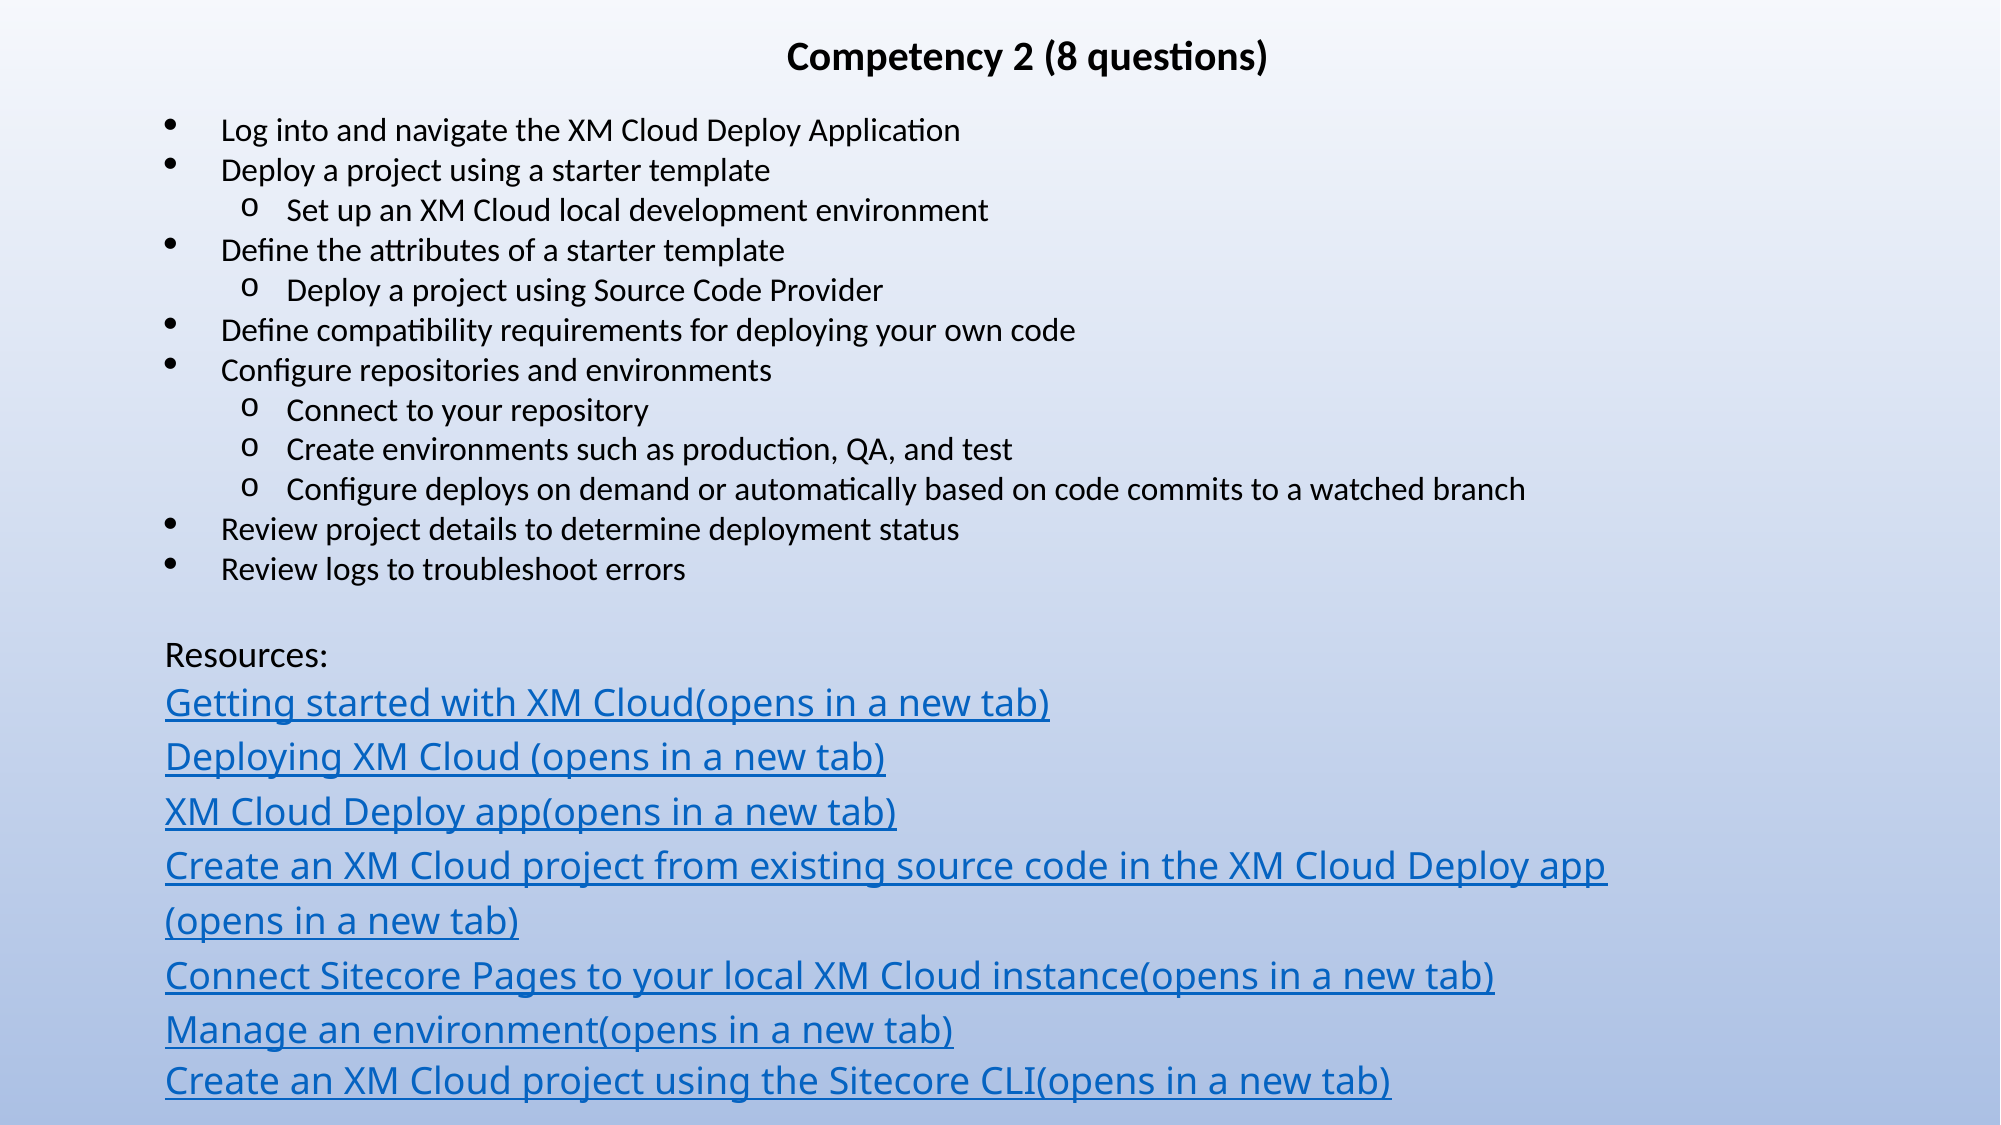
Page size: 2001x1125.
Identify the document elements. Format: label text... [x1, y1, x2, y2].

text_box Competency 2 (8 questions) [772, 21, 1317, 87]
text_box Log into and navigate the XM Cloud Deploy Application Deploy a project using a starter template Set up an XM Cloud local development environment Define the attributes of a starter template Deploy a project using Source Code Provider Define compatibility requirements for deploying your own code Configure repositories and environments Connect to your repository Create environments such as production, QA, and test Configure deploys on demand or automatically based on code commits to a watched branch Review project details to determine deployment status Review logs to troubleshoot errors Resources: Getting started with XM Cloud (opens in a new tab) Deploying XM Cloud (opens in a new tab) XM Cloud Deploy app(opens in a new tab) Create an XM Cloud project from existing source code in the XM Cloud Deploy app (opens in a new tab) Connect Sitecore Pages to your local XM Cloud instance(opens in a new tab) Manage an environment(opens in a new tab) Create an XM Cloud project using the Sitecore CLI(opens in a new tab) [149, 100, 1940, 1116]
